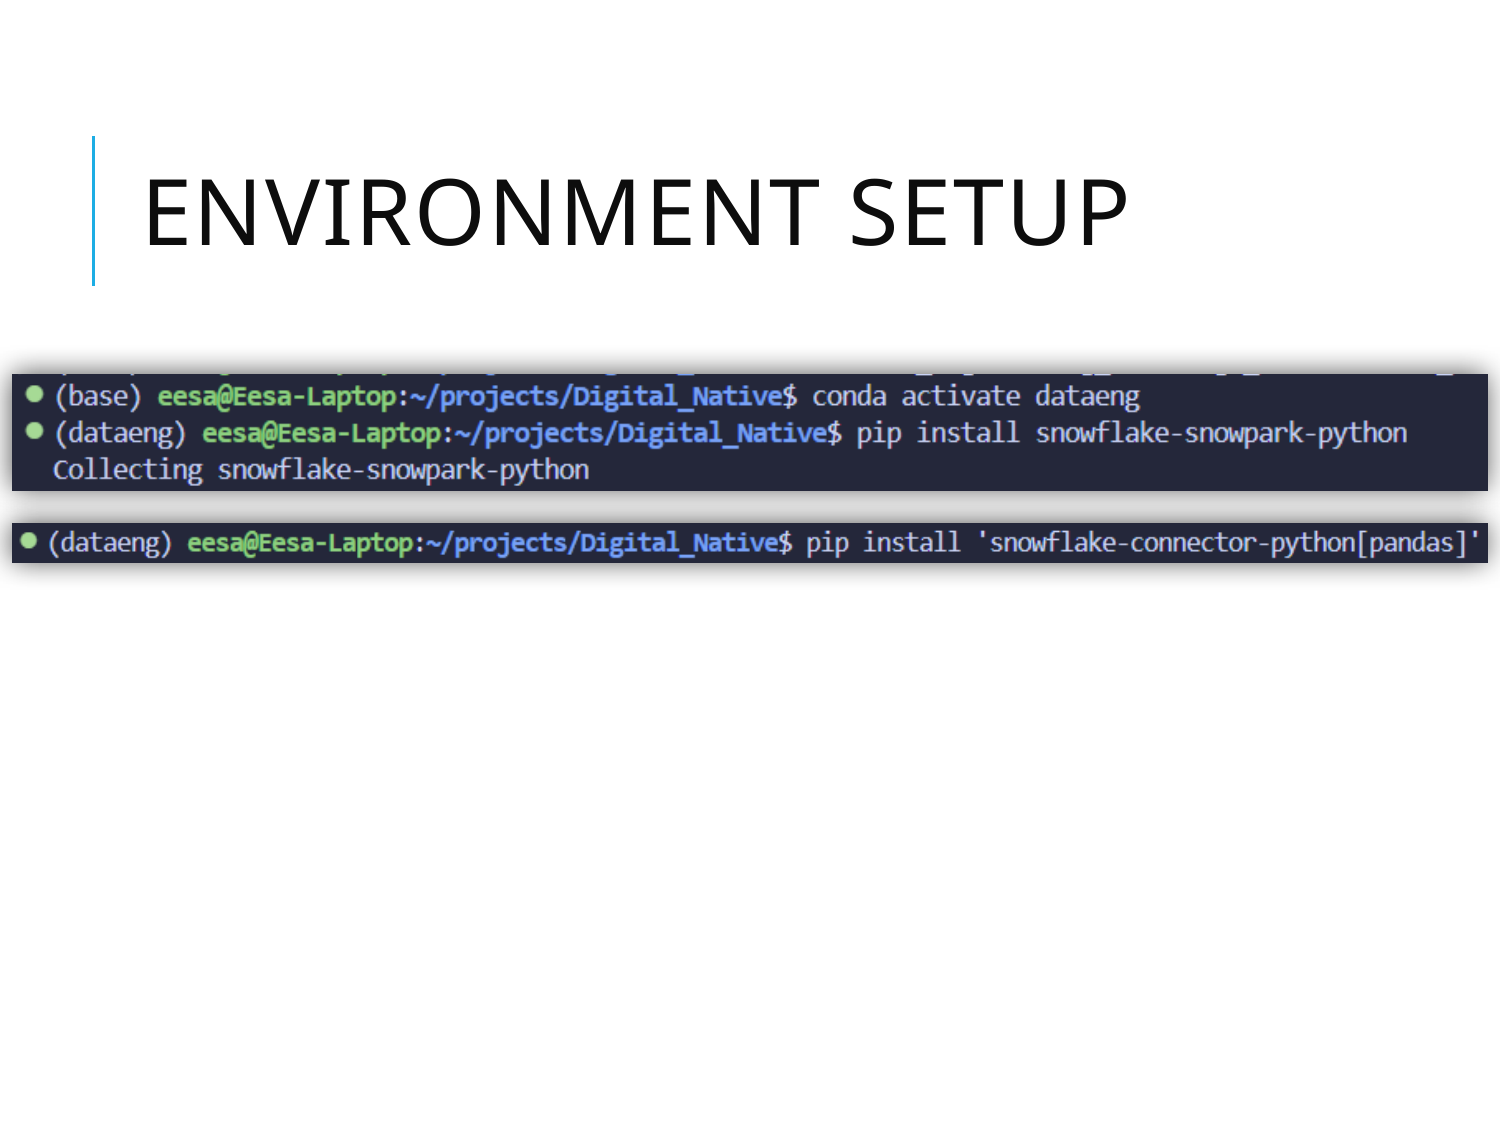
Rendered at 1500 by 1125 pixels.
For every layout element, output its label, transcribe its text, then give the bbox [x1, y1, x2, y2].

picture [12, 523, 1488, 563]
title Environment Setup [126, 96, 1322, 342]
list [12, 374, 1488, 491]
